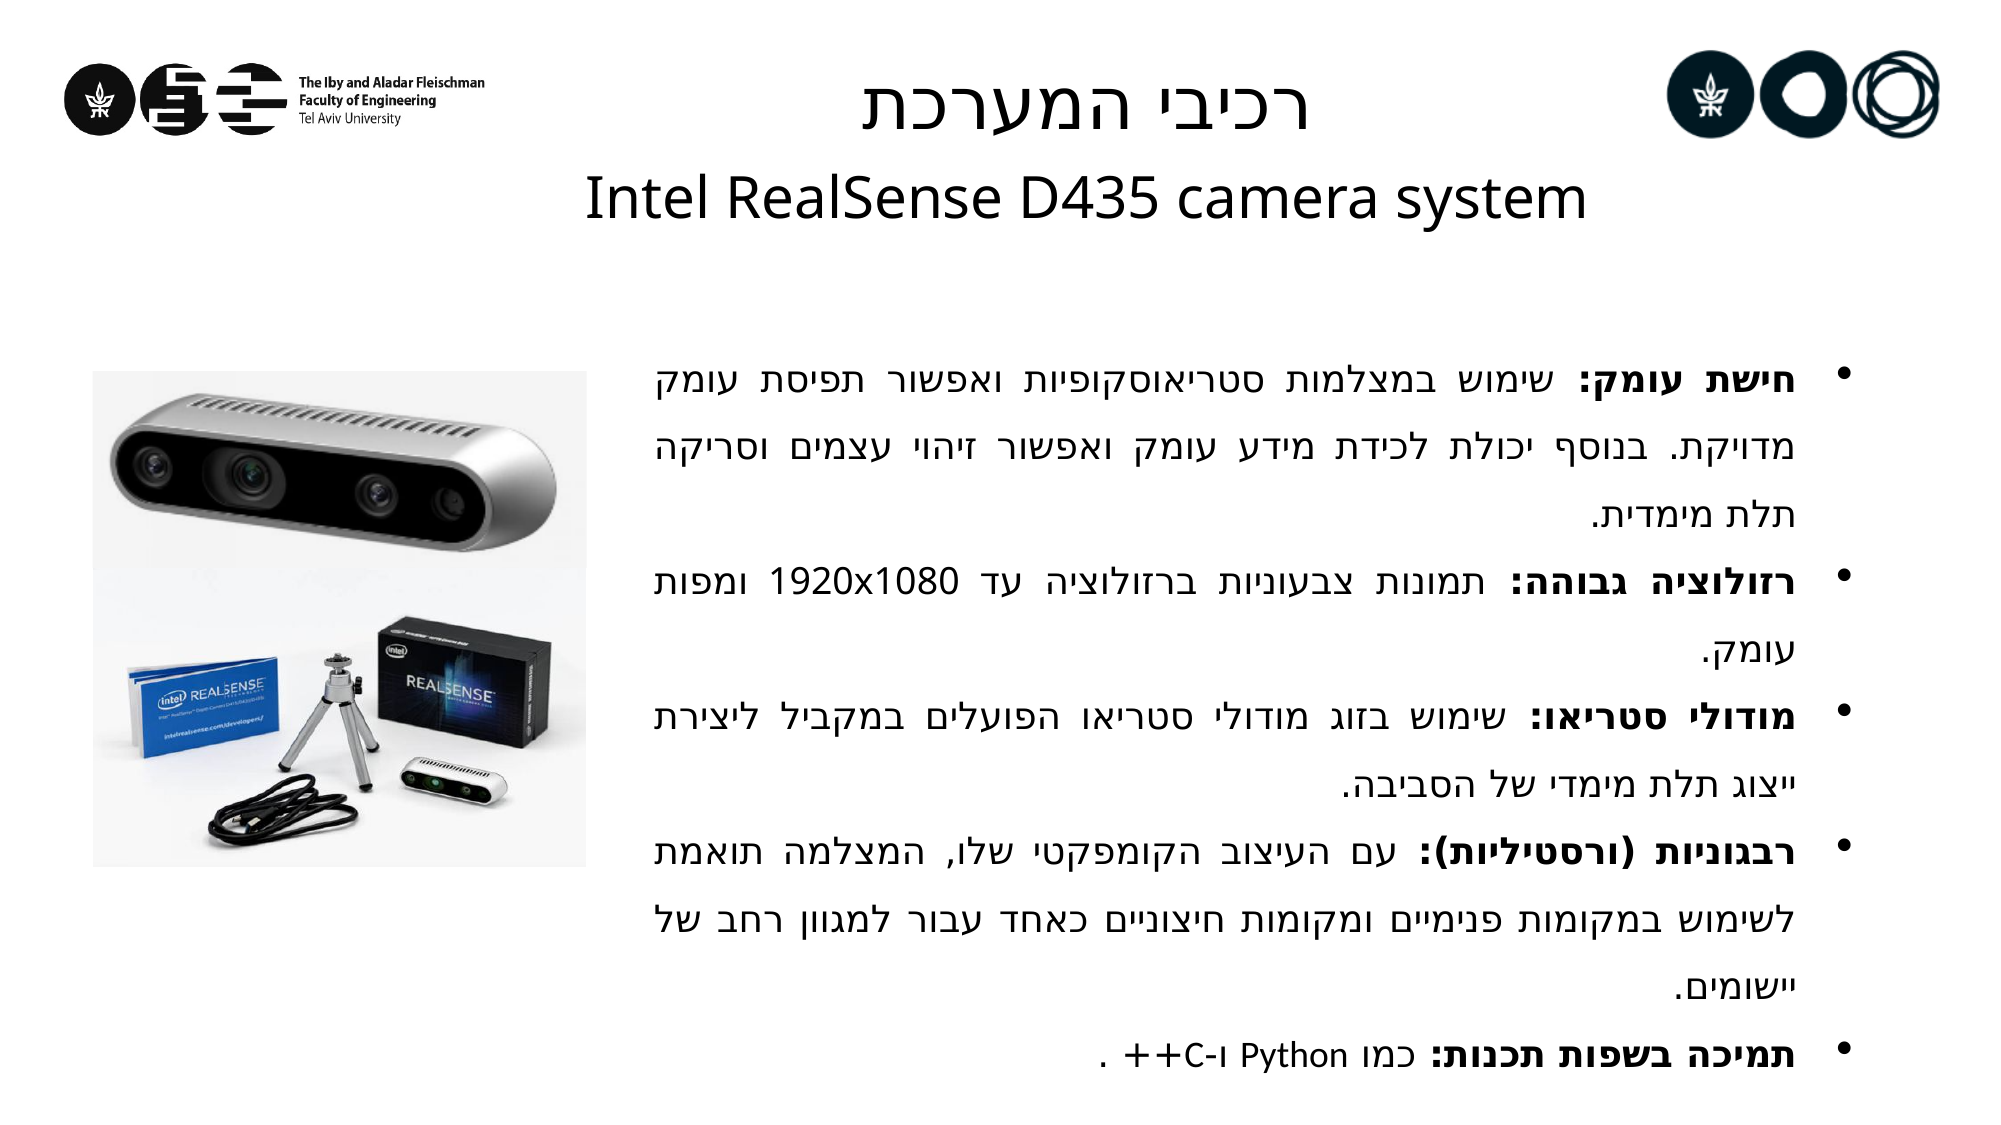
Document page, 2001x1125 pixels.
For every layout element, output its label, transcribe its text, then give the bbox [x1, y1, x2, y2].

picture [43, 44, 524, 155]
title רכיבי המערכת [524, 58, 1680, 153]
text_box Intel RealSense D435 camera system [537, 152, 1638, 248]
picture [1665, 39, 1957, 145]
text_box חישת עומק: שימוש במצלמות סטריאוסקופיות ואפשור תפיסת עומק מדויקת. בנוסף יכולת לכידת מידע עומק ואפשור זיהוי עצמים וסריקה תלת מימדית. רזולוציה גבוהה: תמונות צבעוניות ברזולוציה עד 1920x1080 ומפות עומק. מודולי סטריאו: שימוש בזוג מודולי סטריאו הפועלים במקביל ליצירת ייצוג תלת מימדי של הסביבה. רבגוניות (ורסטיליות): עם העיצוב הקומפקטי שלו, המצלמה תואמת לשימוש במקומות פנימיים ומקומות חיצוניים כאחד עבור למגוון רחב של יישומים. תמיכה בשפות תכנות: כמו Python ו-C++ . [639, 324, 1869, 1082]
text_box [92, 371, 587, 868]
